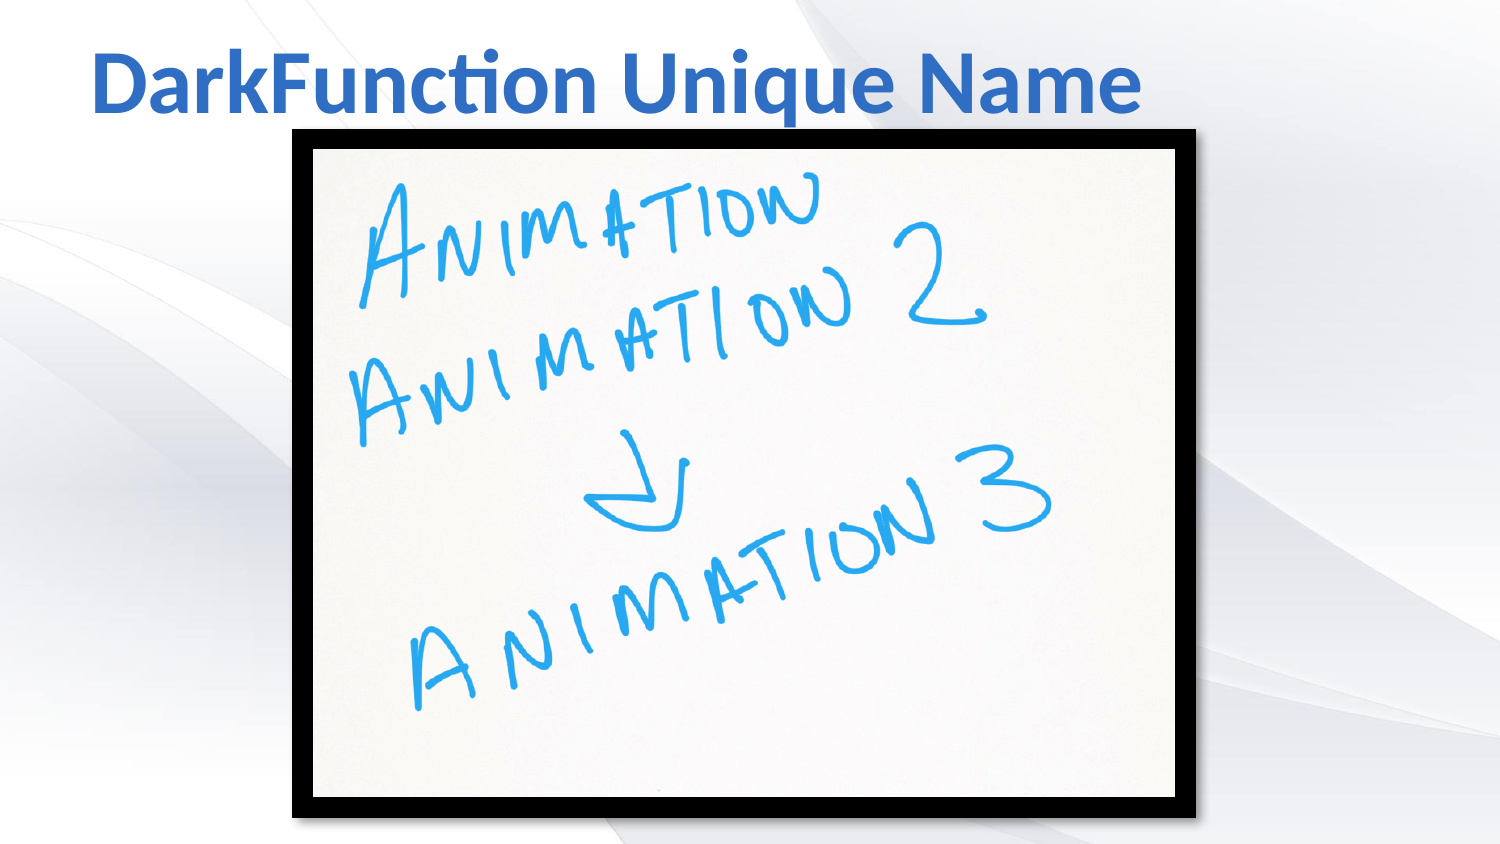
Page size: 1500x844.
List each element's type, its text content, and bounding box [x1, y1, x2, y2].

picture [0, 0, 1500, 844]
title DarkFunction Unique Name [75, 9, 1350, 146]
